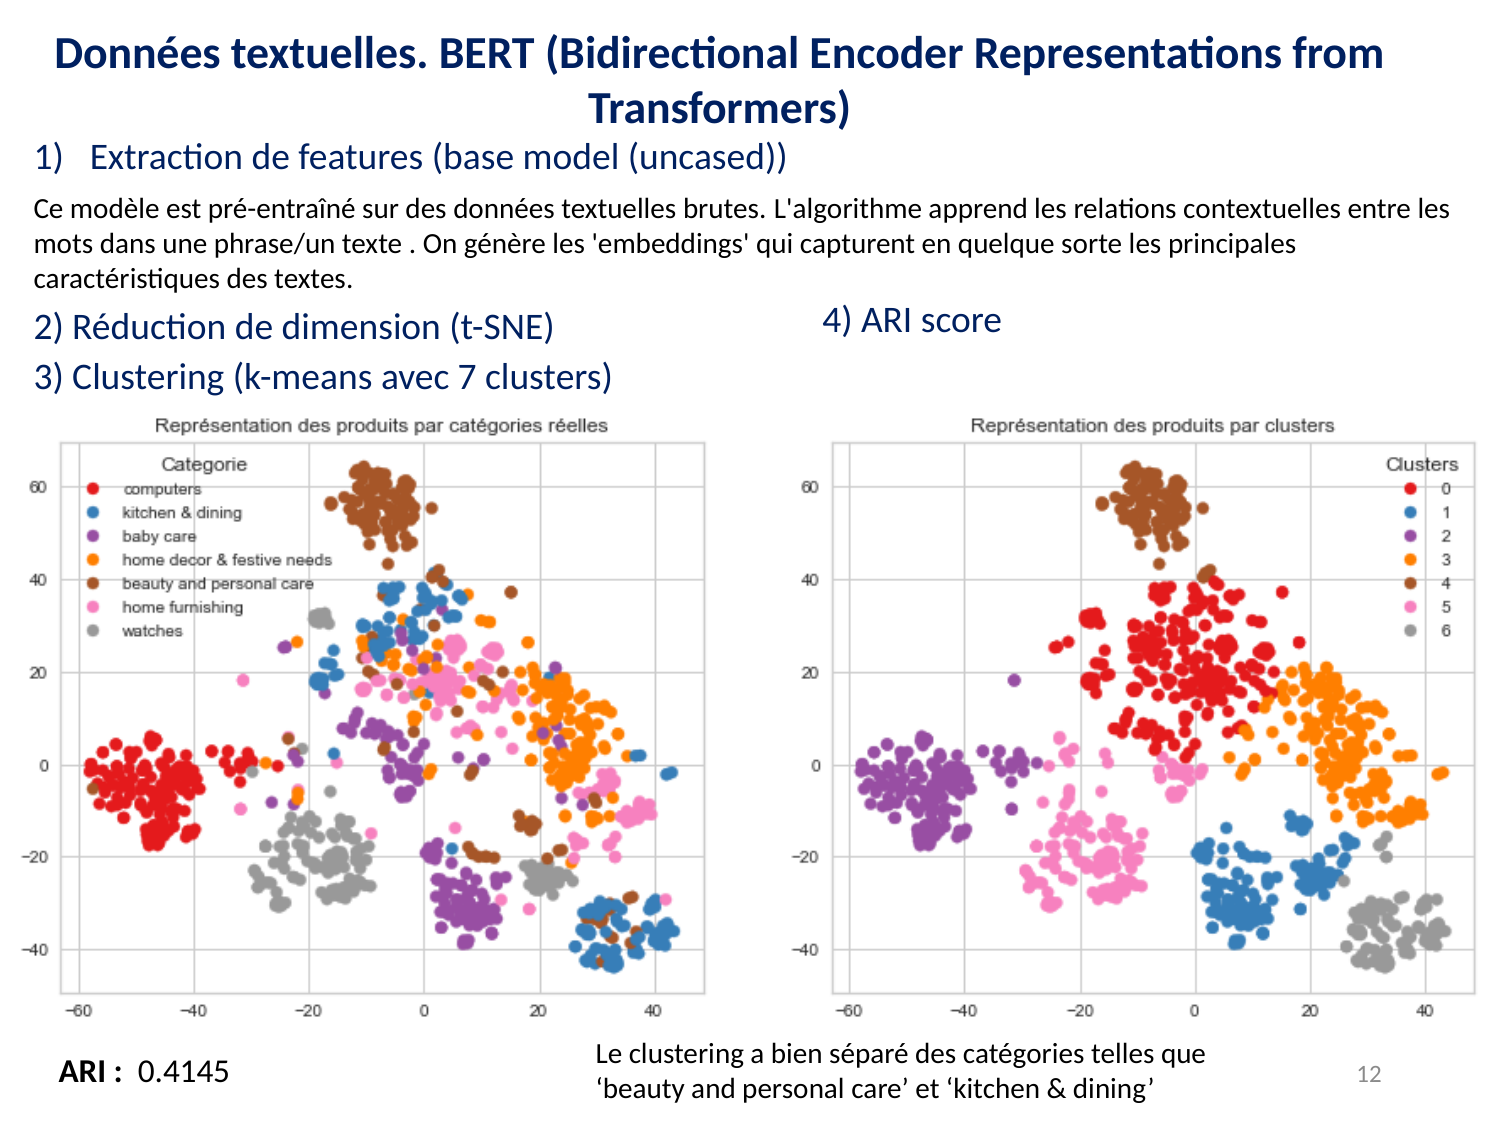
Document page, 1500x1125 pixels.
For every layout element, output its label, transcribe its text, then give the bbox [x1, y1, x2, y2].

text_box 4) ARI score [807, 287, 1442, 347]
text_box Le clustering a bien séparé des catégories telles que ‘beauty and personal care’ et ‘kitchen & dining’ [580, 1032, 1278, 1112]
slide_number 12 [1278, 1042, 1397, 1103]
text_box Extraction de features (base model (uncased)) Ce modèle est pré-entraîné sur des données textuelles brutes. L'algorithme apprend les relations contextuelles entre les mots dans une phrase/un texte . On génère les 'embeddings' qui capturent en quelque sorte les principales caractéristiques des textes. [18, 124, 1472, 302]
text_box 2) Réduction de dimension (t-SNE) [18, 295, 591, 344]
text_box 3) Clustering (k-means avec 7 clusters) [18, 344, 653, 405]
text_box Données textuelles. BERT (Bidirectional Encoder Representations from Transformers) [26, 15, 1413, 124]
picture [8, 407, 1486, 1032]
text_box ARI : 0.4145 [43, 1041, 312, 1097]
